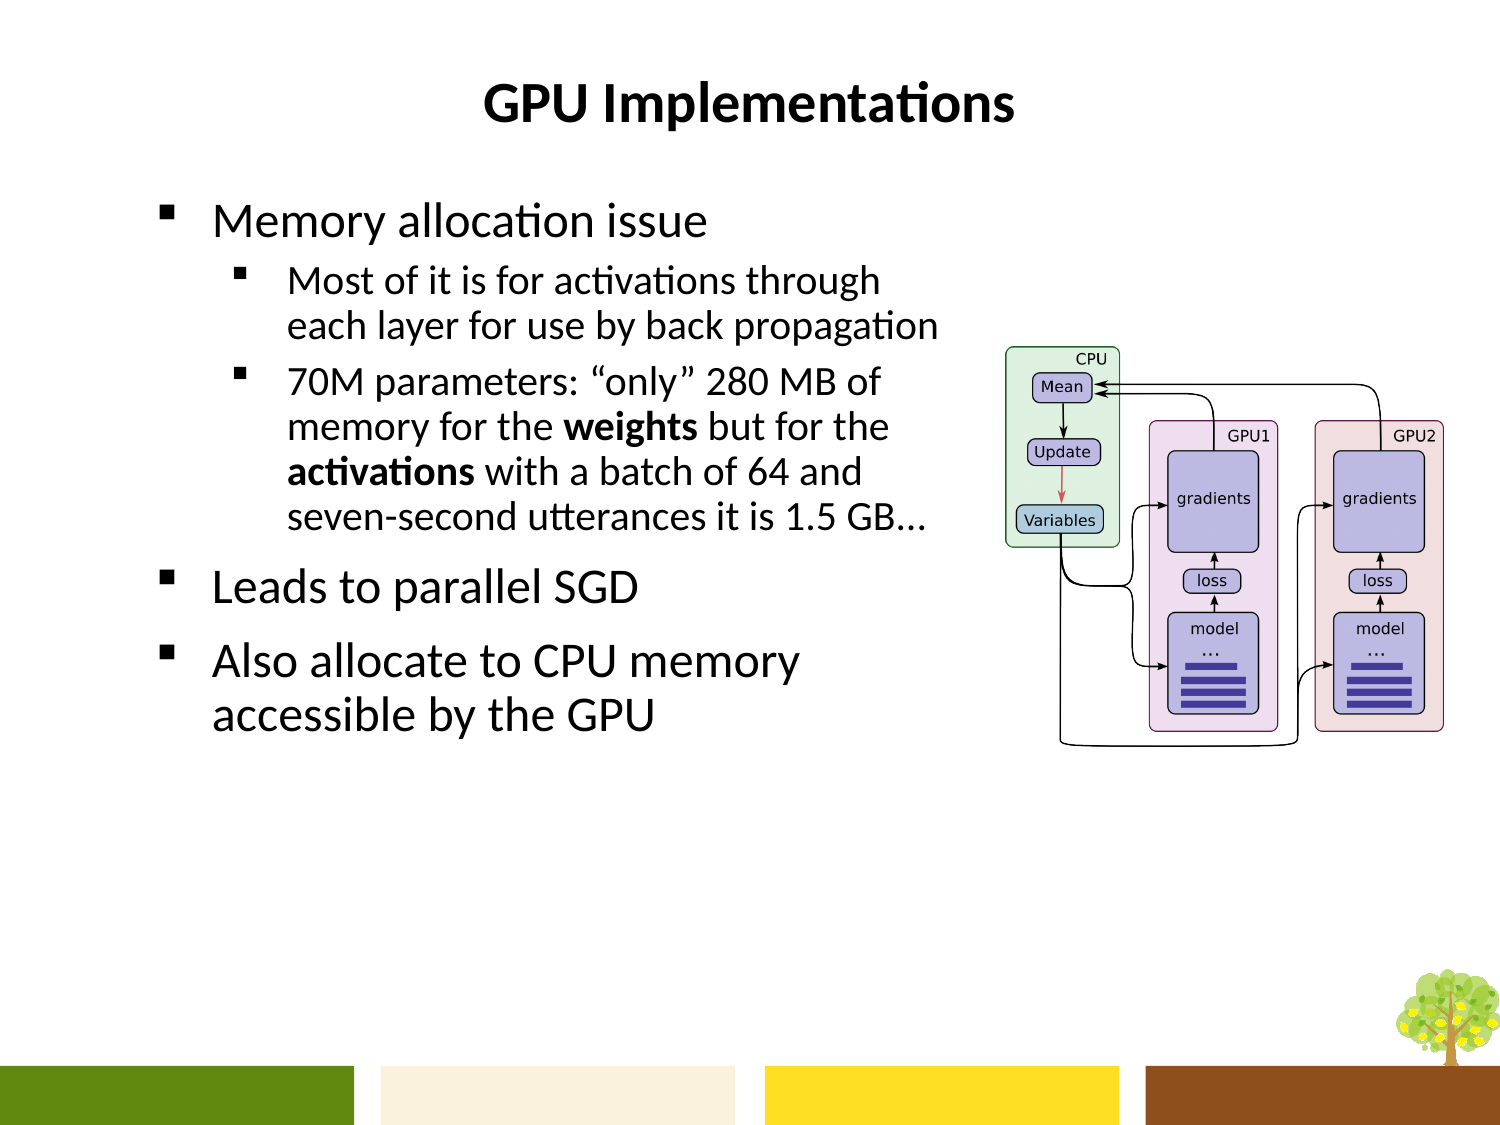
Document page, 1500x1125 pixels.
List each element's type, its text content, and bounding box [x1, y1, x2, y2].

title GPU Implementations [103, 59, 1397, 149]
list Memory allocation issue Most of it is for activations through each layer for use by back propagation 70M parameters: “only” 280 MB of memory for the weights but for the activations with a batch of 64 and seven-second utterances it is 1.5 GB... Leads to parallel SGD Also allocate to CPU memory accessible by the GPU [103, 186, 984, 1014]
picture [1396, 969, 1500, 1066]
picture [1005, 346, 1444, 747]
